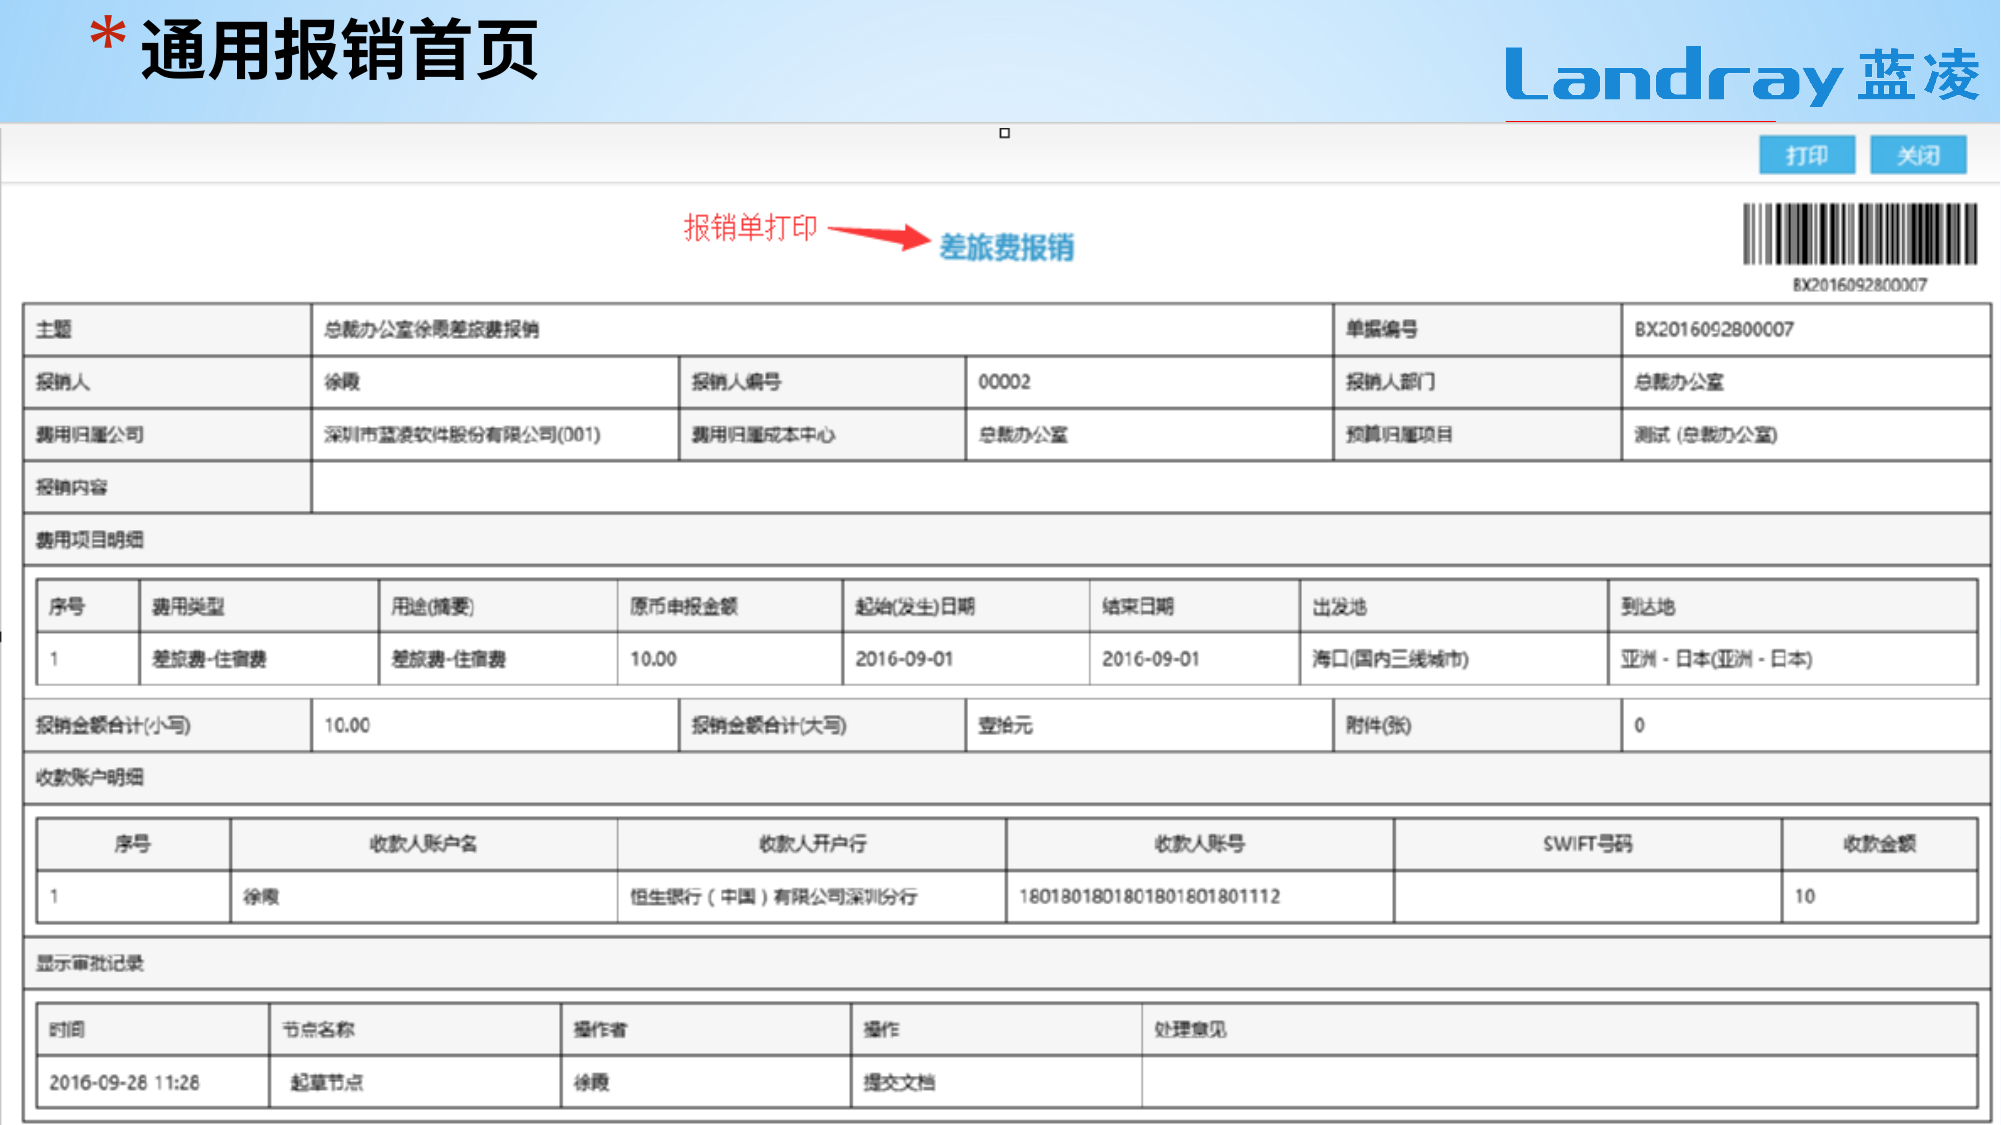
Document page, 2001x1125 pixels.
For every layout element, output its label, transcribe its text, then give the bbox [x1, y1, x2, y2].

picture [1506, 46, 1980, 107]
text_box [0, 122, 2000, 128]
title 通用报销首页 [0, 0, 556, 91]
picture [0, 128, 2000, 1125]
